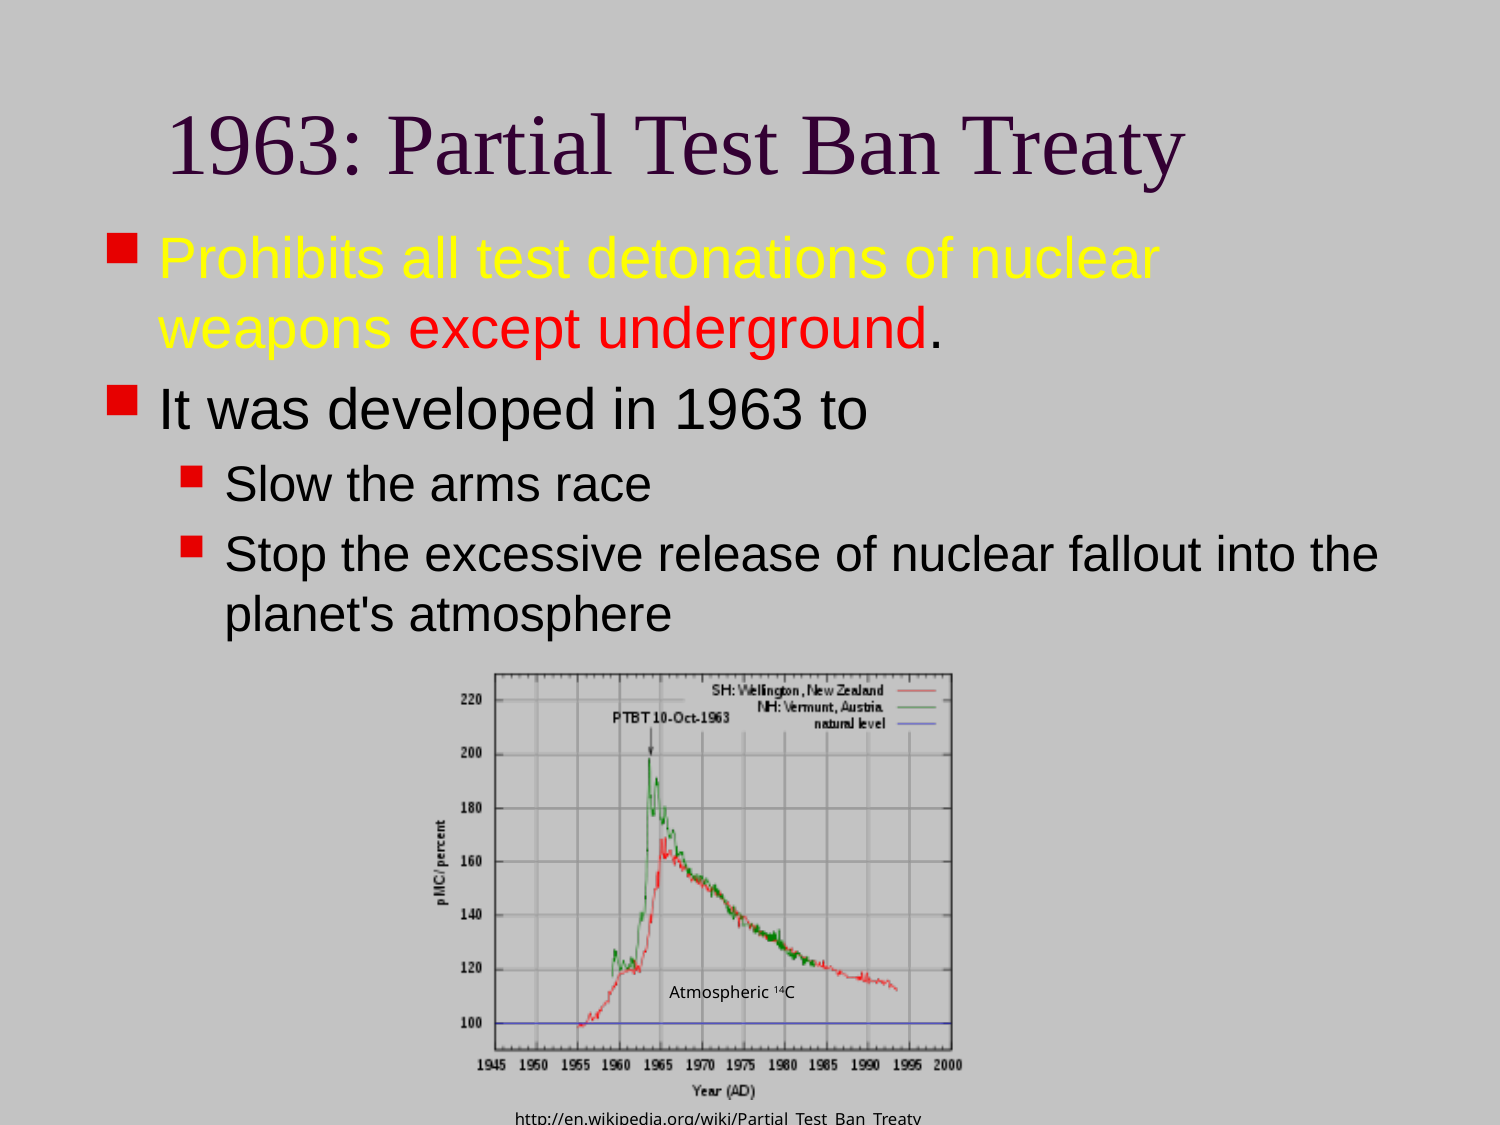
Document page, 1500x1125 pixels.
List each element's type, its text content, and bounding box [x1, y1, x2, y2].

list Prohibits all test detonations of nuclear weapons except underground. It was developed in 1963 to Slow the arms race Stop the excessive release of nuclear fallout into the planet's atmosphere [87, 212, 1401, 738]
text_box http://en.wikipedia.org/wiki/Partial_Test_Ban_Treaty [499, 1109, 950, 1125]
picture [424, 659, 976, 1101]
title 1963: Partial Test Ban Treaty [149, 45, 1426, 234]
